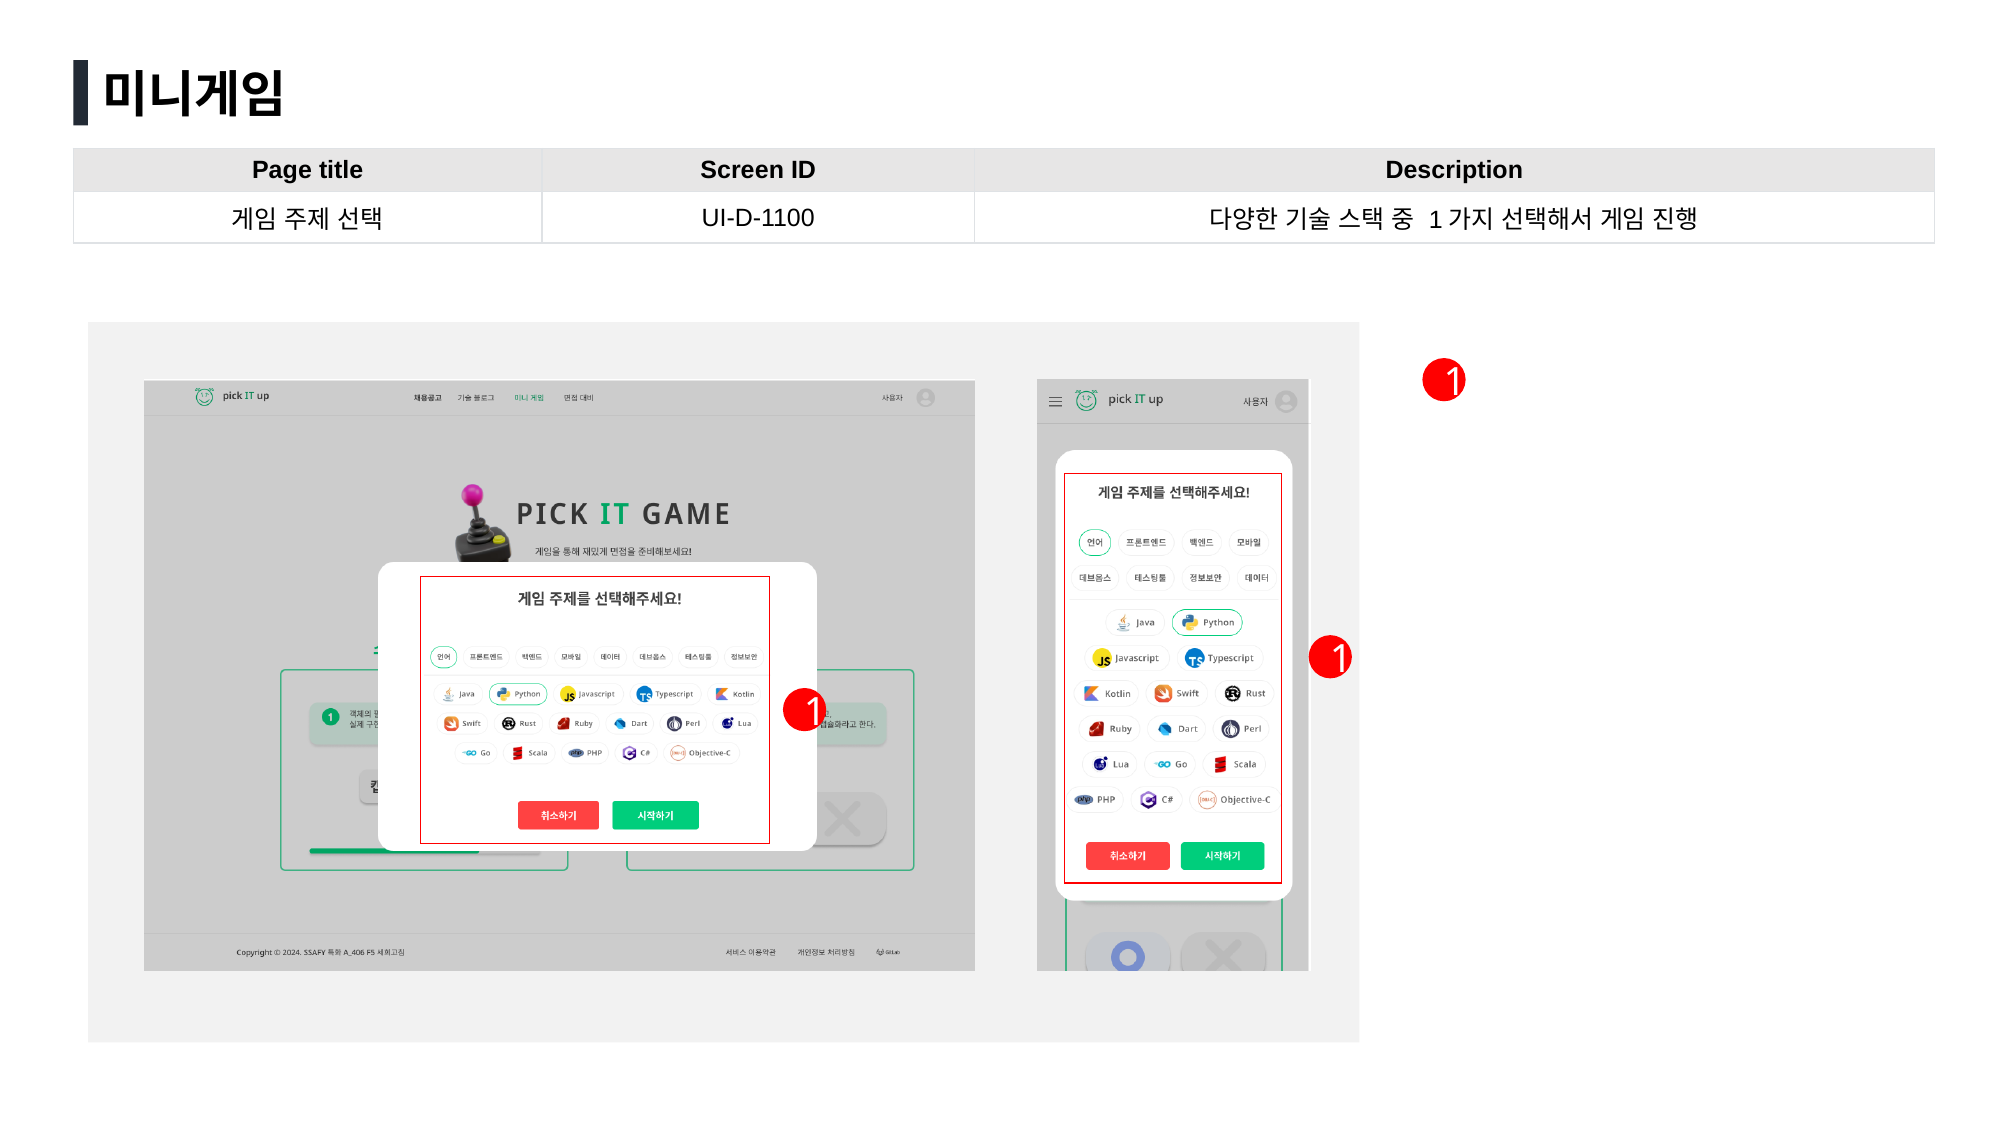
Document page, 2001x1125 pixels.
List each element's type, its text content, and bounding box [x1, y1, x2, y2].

text_box [72, 59, 88, 127]
table_cell UI-D-1100 [543, 192, 974, 242]
text_box [87, 321, 1360, 1043]
picture [144, 379, 975, 971]
table_header Screen ID [543, 149, 974, 191]
picture [1037, 379, 1311, 971]
table_header Description [975, 149, 1934, 191]
text_box 1 [1421, 357, 1467, 403]
table_cell 게임 주제 선택 [74, 192, 541, 242]
text_box 1 [1311, 634, 1353, 680]
text_box 미니게임 [88, 54, 532, 130]
table_cell 다양한 기술 스택 중 1가지 선택해서 게임 진행 [975, 192, 1934, 242]
table_header Page title [74, 149, 541, 191]
